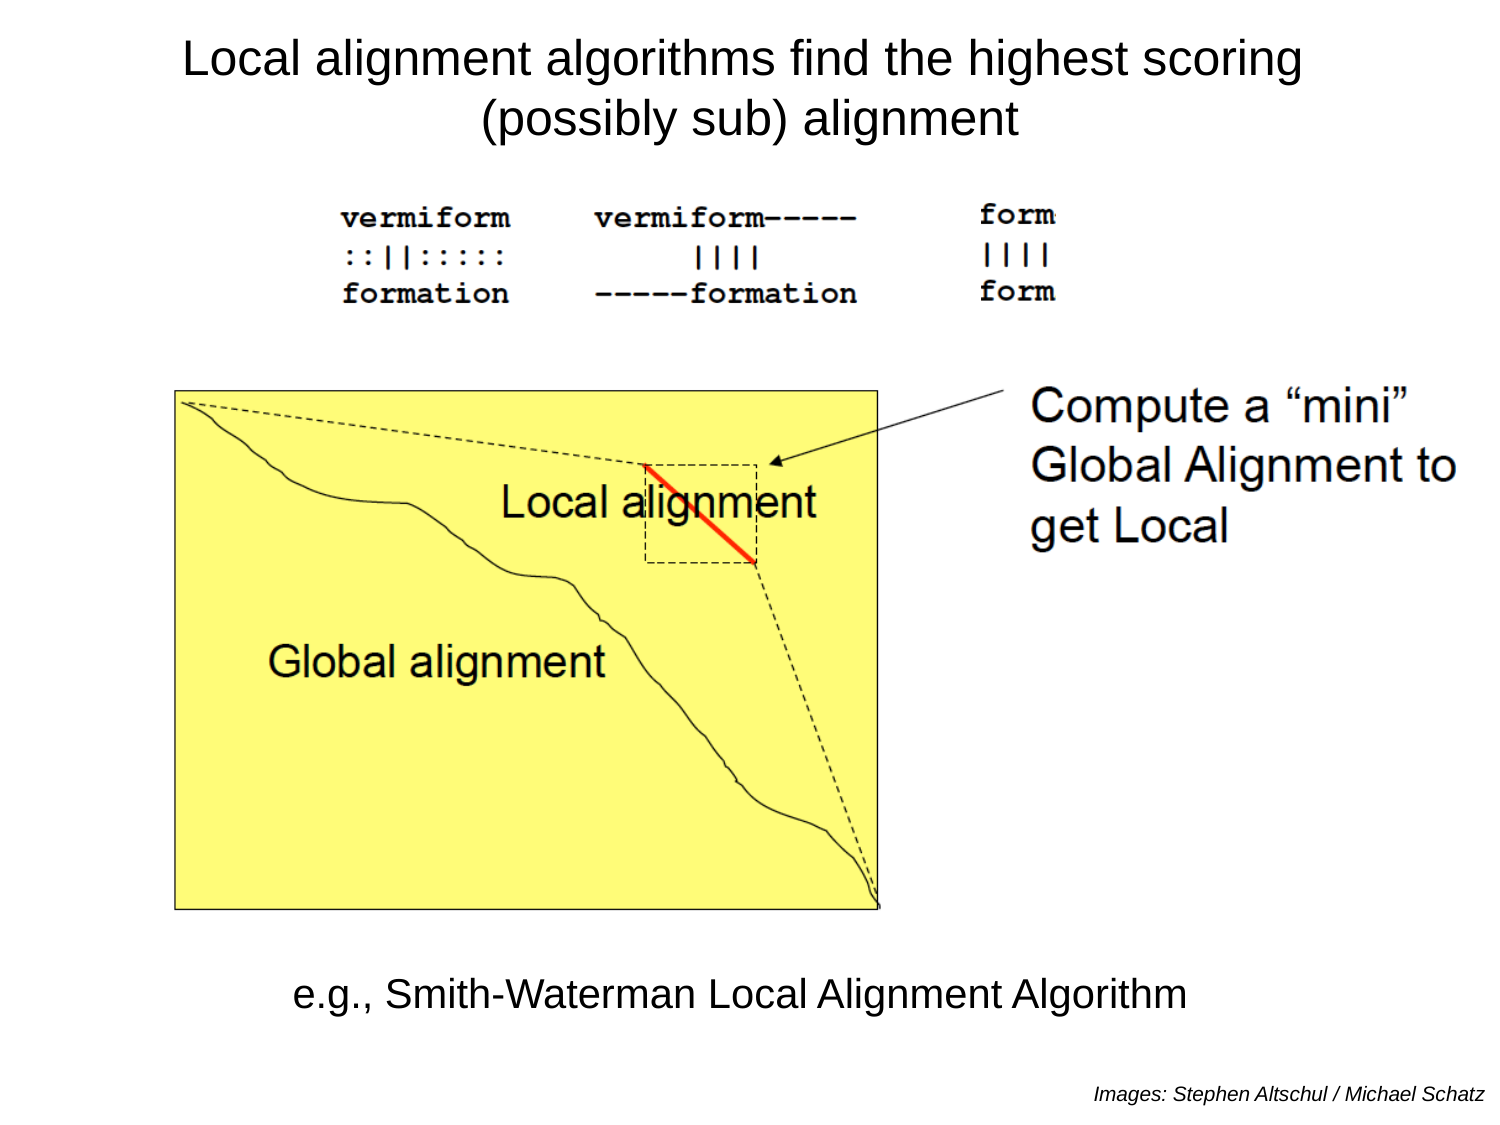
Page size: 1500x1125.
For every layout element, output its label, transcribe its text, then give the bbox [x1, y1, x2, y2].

picture [328, 195, 873, 318]
picture [150, 337, 1478, 951]
text_box Images: Stephen Altschul / Michael Schatz [908, 1073, 1500, 1113]
text_box e.g., Smith-Waterman Local Alignment Algorithm [277, 959, 1292, 1024]
picture [981, 195, 1056, 310]
text_box Local alignment algorithms find the highest scoring (possibly sub) alignment [0, 17, 1500, 153]
